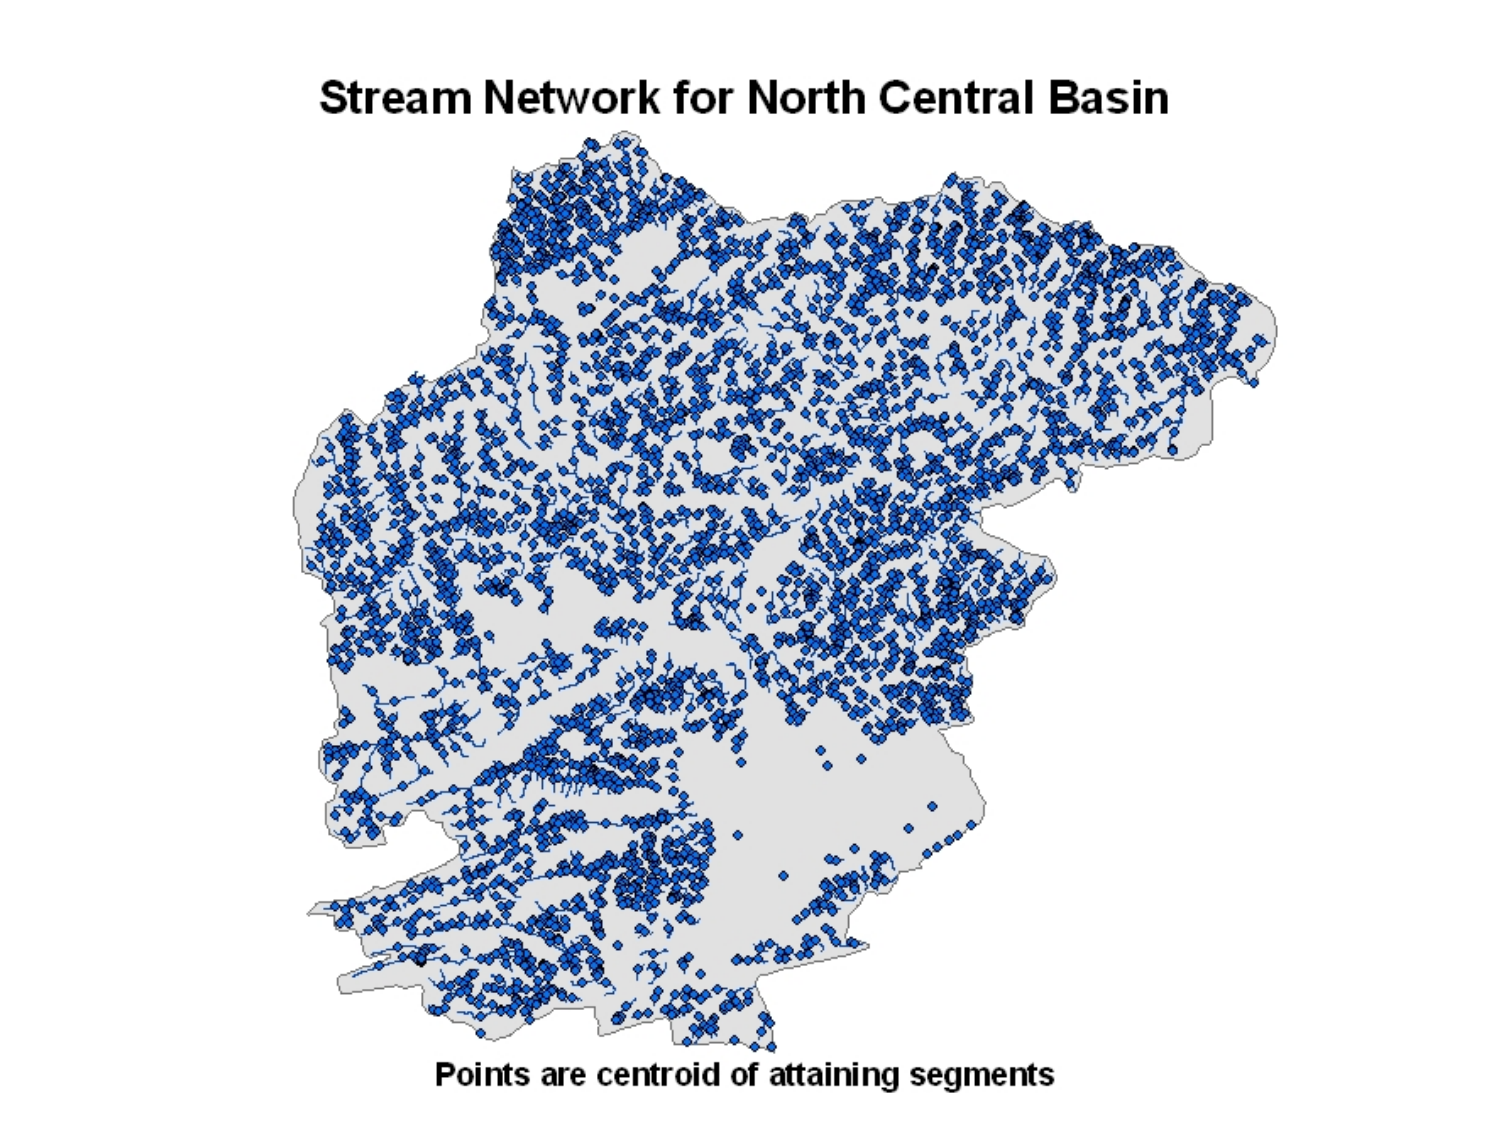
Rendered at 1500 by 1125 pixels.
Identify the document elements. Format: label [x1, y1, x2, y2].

list [74, 9, 1426, 1115]
